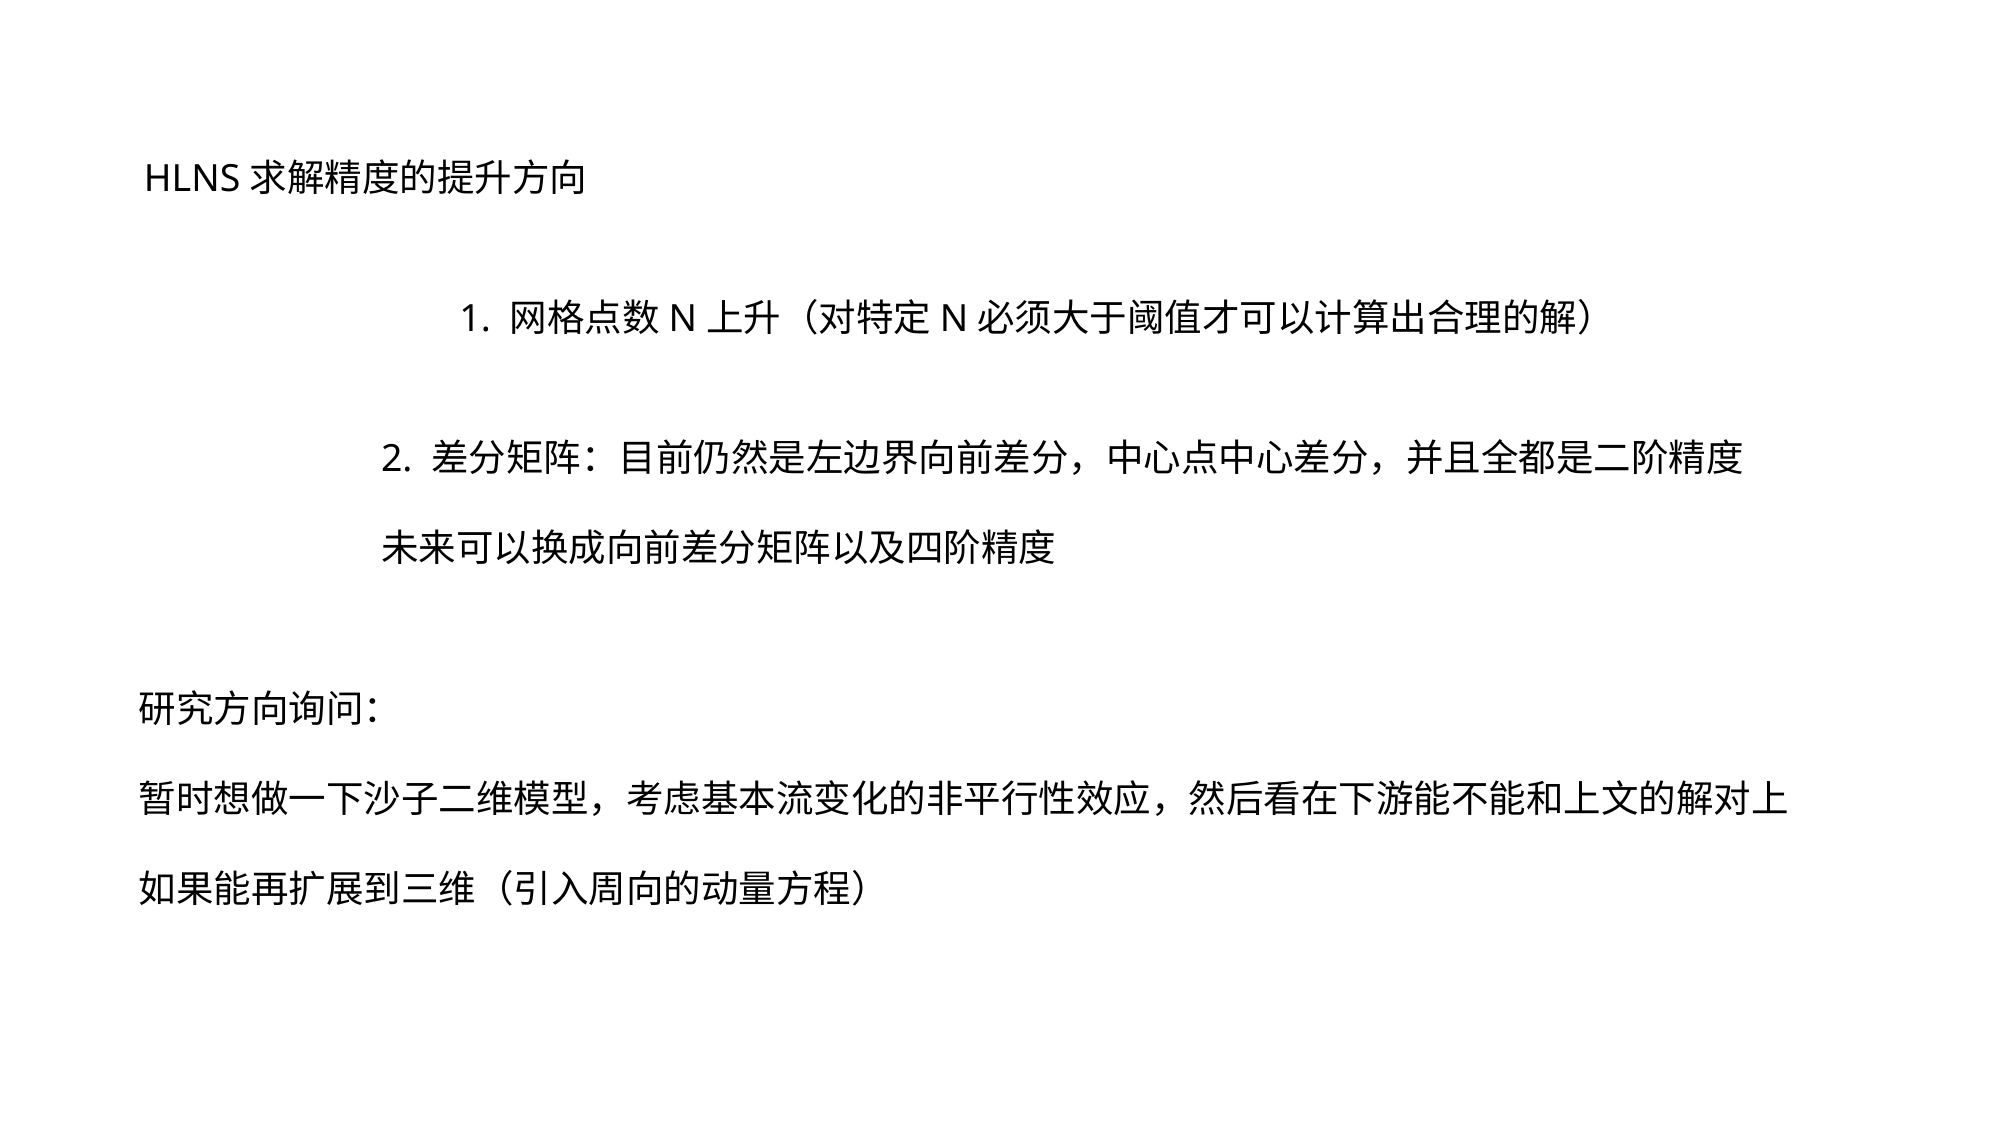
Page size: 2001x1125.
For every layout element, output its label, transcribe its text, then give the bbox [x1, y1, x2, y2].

text_box 研究方向询问： 暂时想做一下沙子二维模型，考虑基本流变化的非平行性效应，然后看在下游能不能和上文的解对上 如果能再扩展到三维（引入周向的动量方程） [124, 677, 1804, 918]
text_box HLNS求解精度的提升方向 [129, 146, 602, 207]
text_box 2. 差分矩阵：目前仍然是左边界向前差分，中心点中心差分，并且全都是二阶精度 未来可以换成向前差分矩阵以及四阶精度 [366, 426, 1759, 576]
